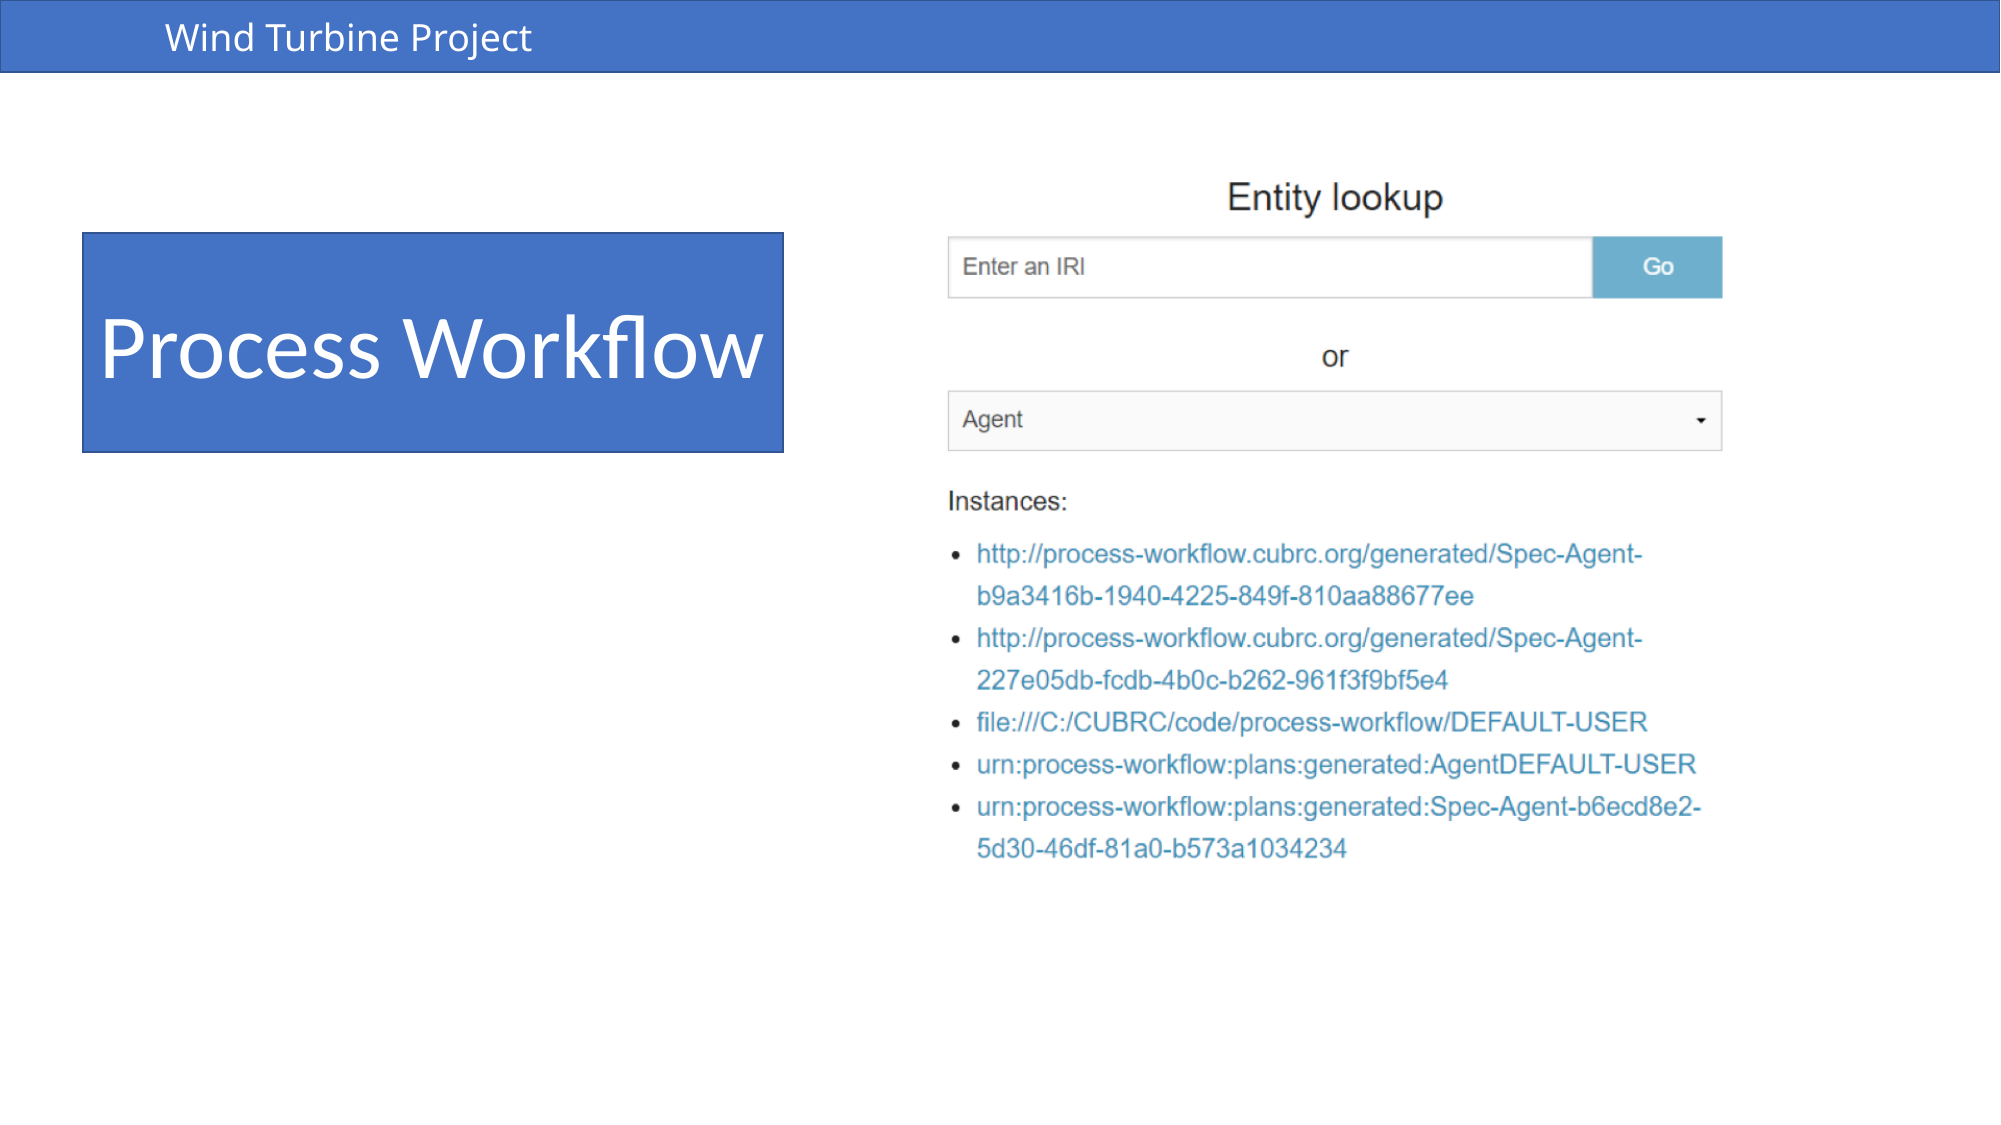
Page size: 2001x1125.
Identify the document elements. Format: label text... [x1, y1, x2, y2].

text_box Wind Turbine Project [0, 0, 2000, 73]
text_box Process Workflow [82, 232, 784, 453]
picture [876, 129, 1829, 967]
